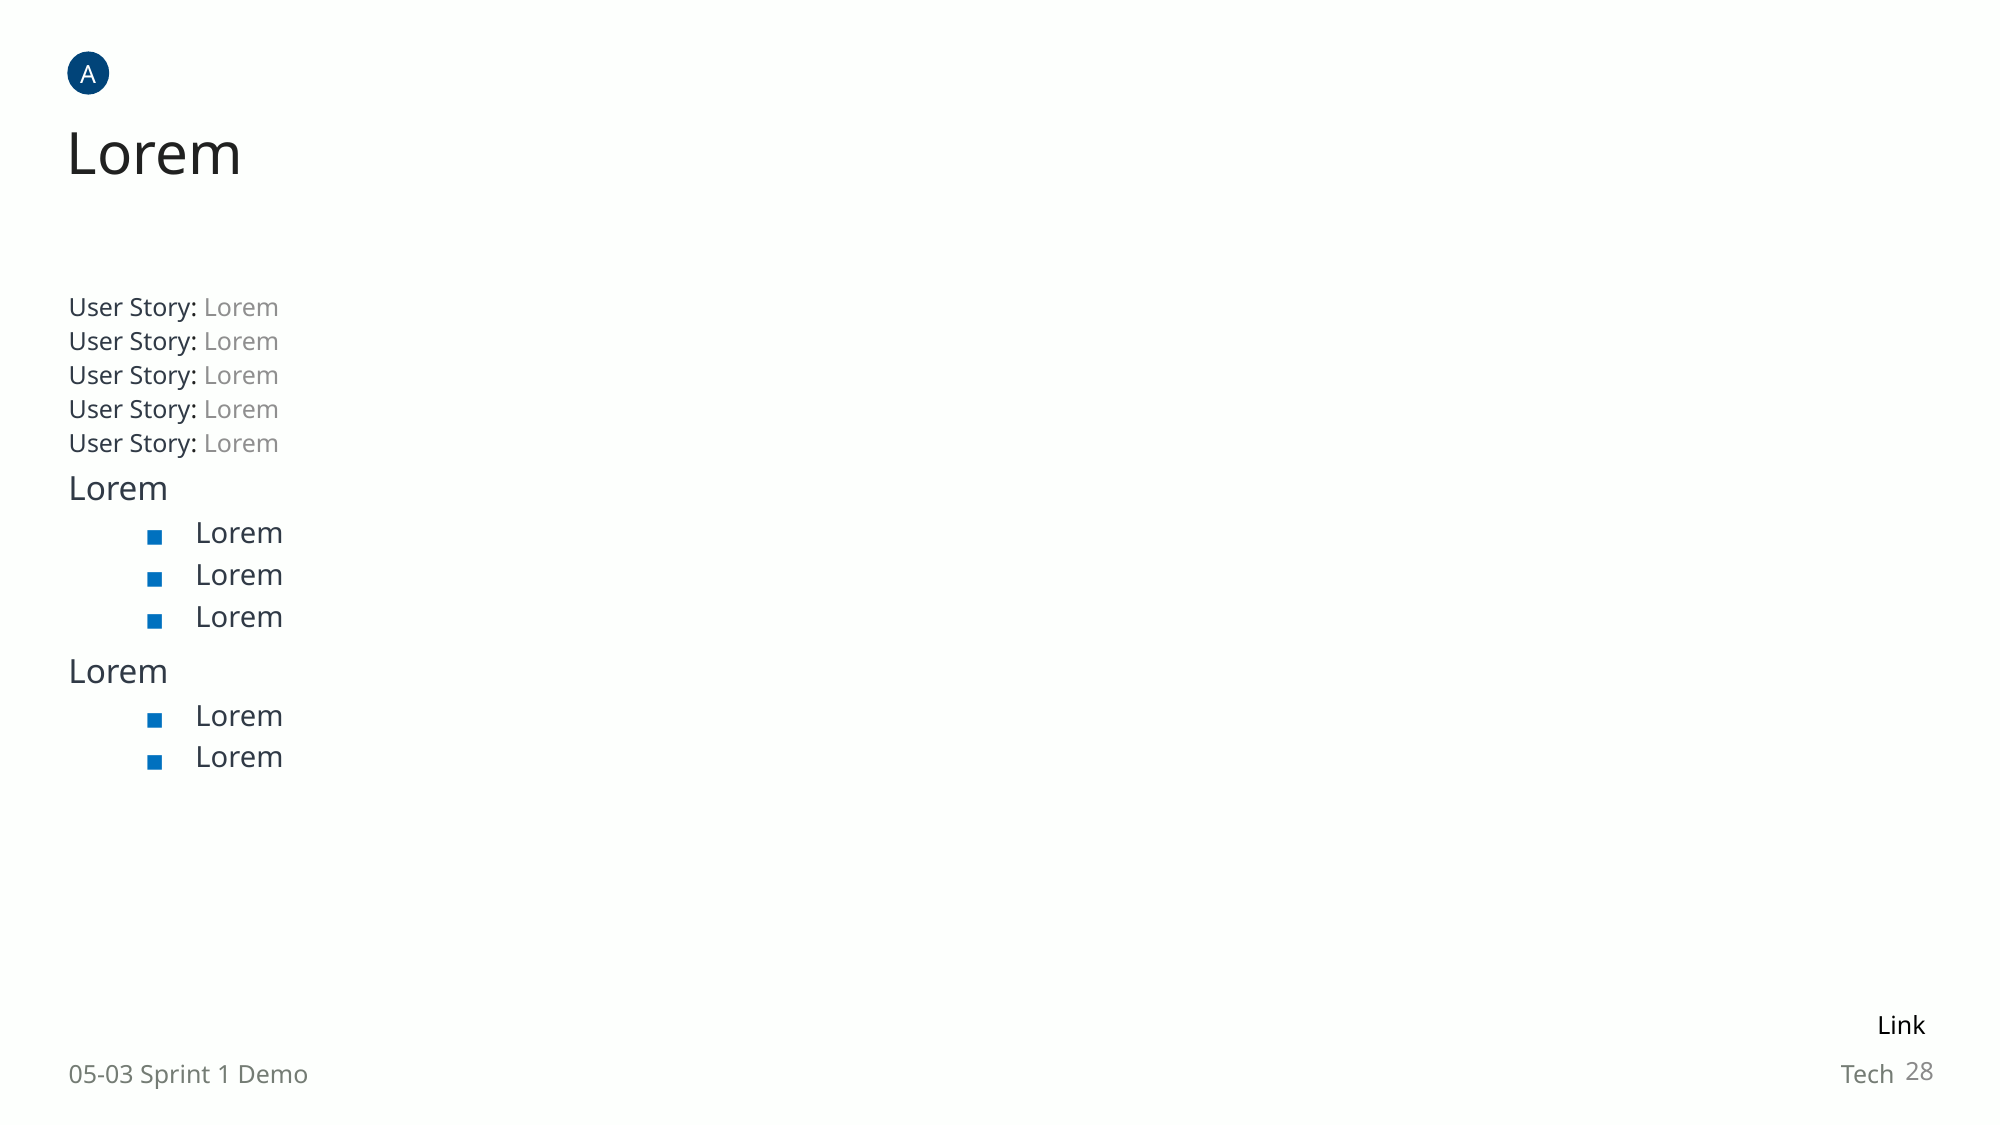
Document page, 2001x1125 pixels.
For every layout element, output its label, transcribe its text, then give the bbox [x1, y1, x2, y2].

text_box User Story: Lorem User Story: Lorem User Story: Lorem User Story: Lorem User Story: Lorem [68, 291, 793, 458]
text_box 28 [1882, 1042, 1949, 1103]
text_box Tech [1462, 1051, 1910, 1097]
text_box Link [1382, 1002, 1948, 1048]
text_box Lorem [66, 116, 1871, 282]
text_box A [67, 51, 110, 95]
text_box 05-03 Sprint 1 Demo [68, 1051, 516, 1097]
text_box Lorem Lorem Lorem Lorem Lorem Lorem Lorem [30, 464, 738, 999]
